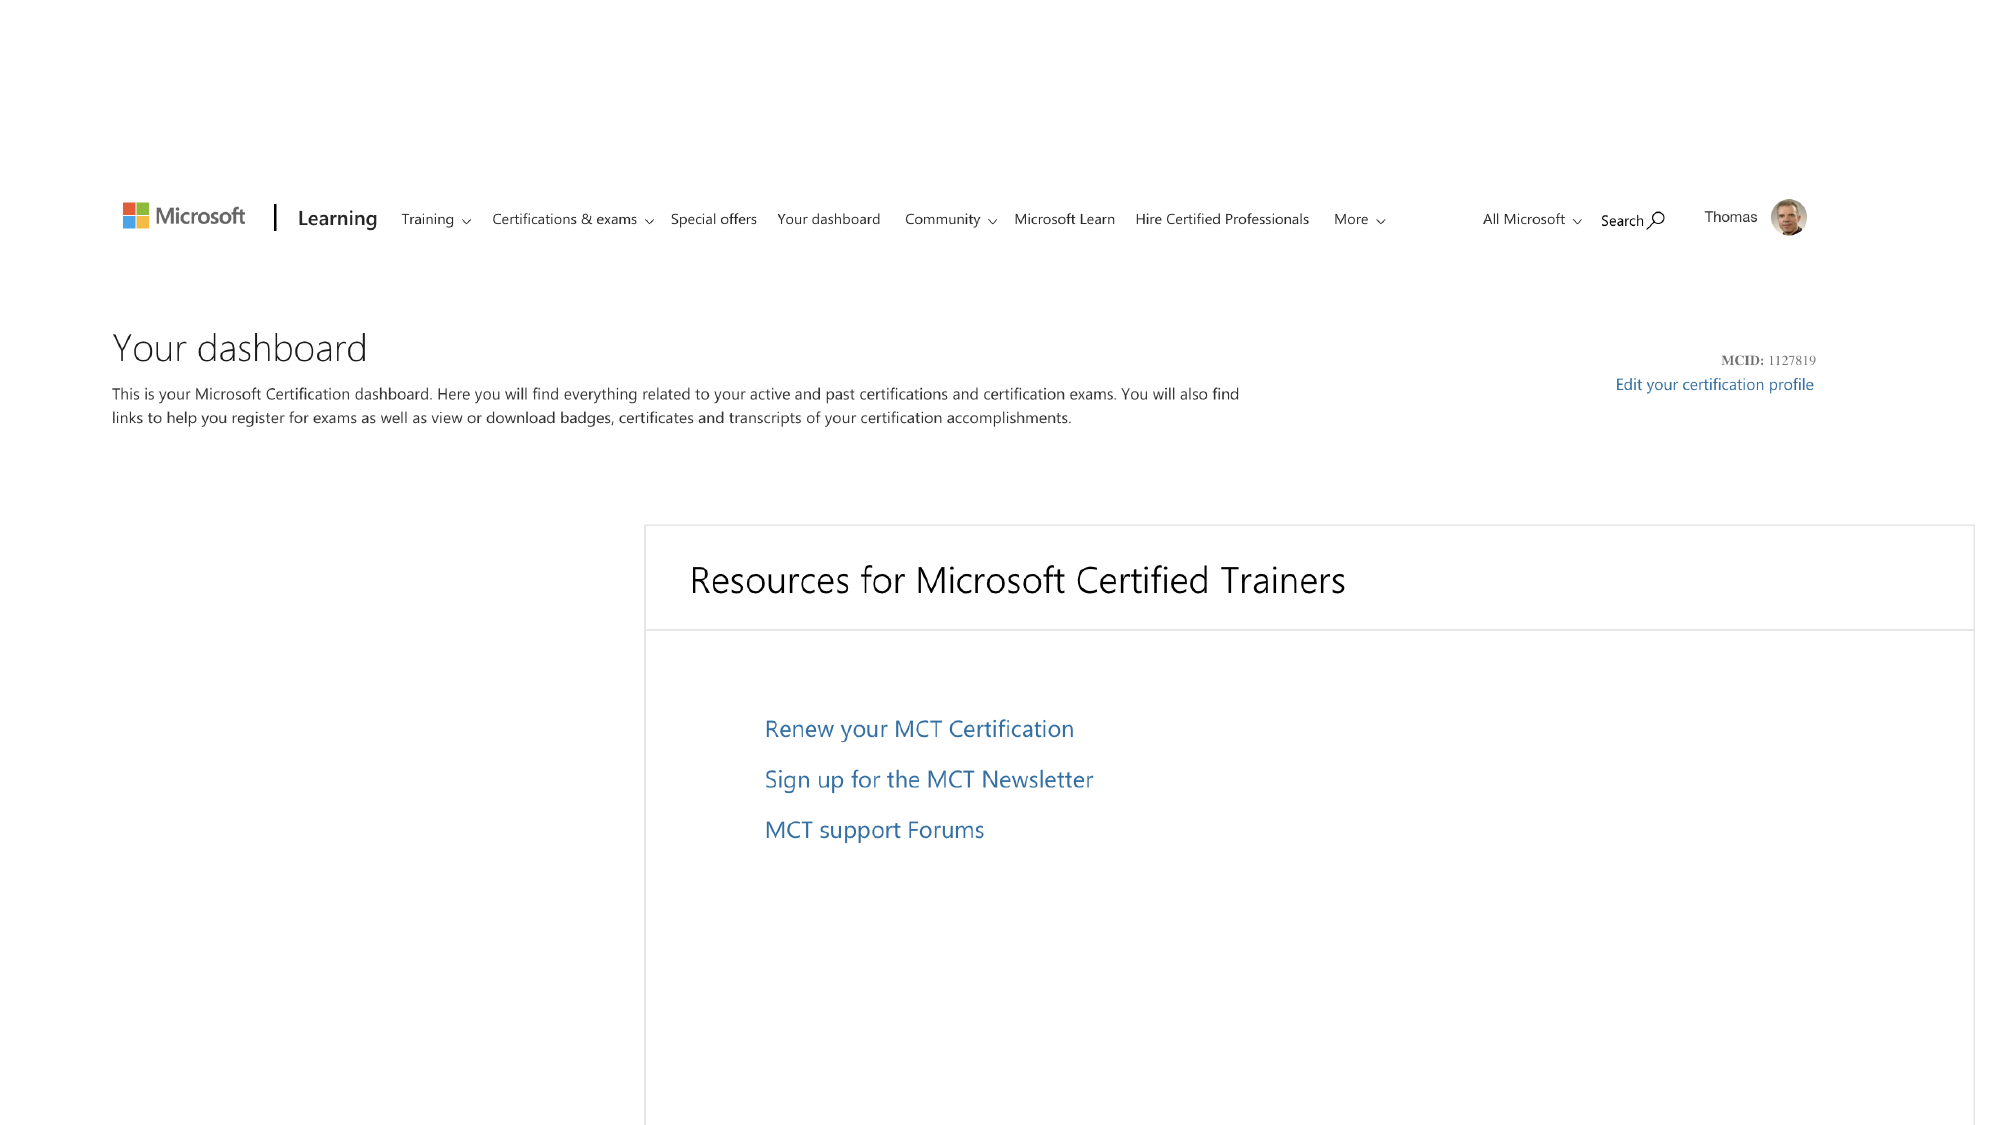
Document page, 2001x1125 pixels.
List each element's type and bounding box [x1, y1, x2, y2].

picture [106, 191, 1835, 449]
picture [624, 506, 2000, 1125]
